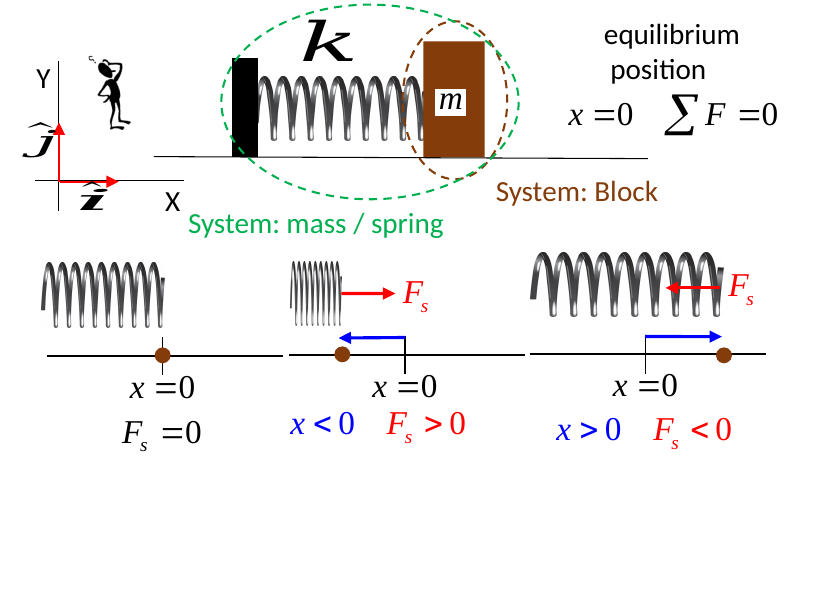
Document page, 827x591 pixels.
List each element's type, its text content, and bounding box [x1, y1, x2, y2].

picture [253, 76, 428, 141]
picture [93, 53, 126, 131]
text_box [456, 20, 495, 48]
text_box [469, 162, 489, 178]
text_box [46, 337, 283, 405]
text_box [117, 412, 205, 458]
text_box System: mass / spring [173, 196, 459, 247]
picture [290, 261, 342, 326]
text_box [434, 88, 467, 116]
text_box System: Block [481, 165, 673, 215]
text_box [220, 3, 520, 156]
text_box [563, 89, 782, 142]
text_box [288, 336, 525, 404]
text_box [248, 159, 492, 196]
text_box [285, 403, 471, 450]
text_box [398, 272, 434, 319]
text_box equilibrium position [589, 7, 755, 89]
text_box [723, 265, 759, 312]
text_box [551, 409, 737, 456]
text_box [17, 51, 196, 226]
picture [41, 262, 165, 328]
text_box [232, 142, 245, 156]
picture [530, 252, 724, 317]
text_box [529, 335, 766, 403]
